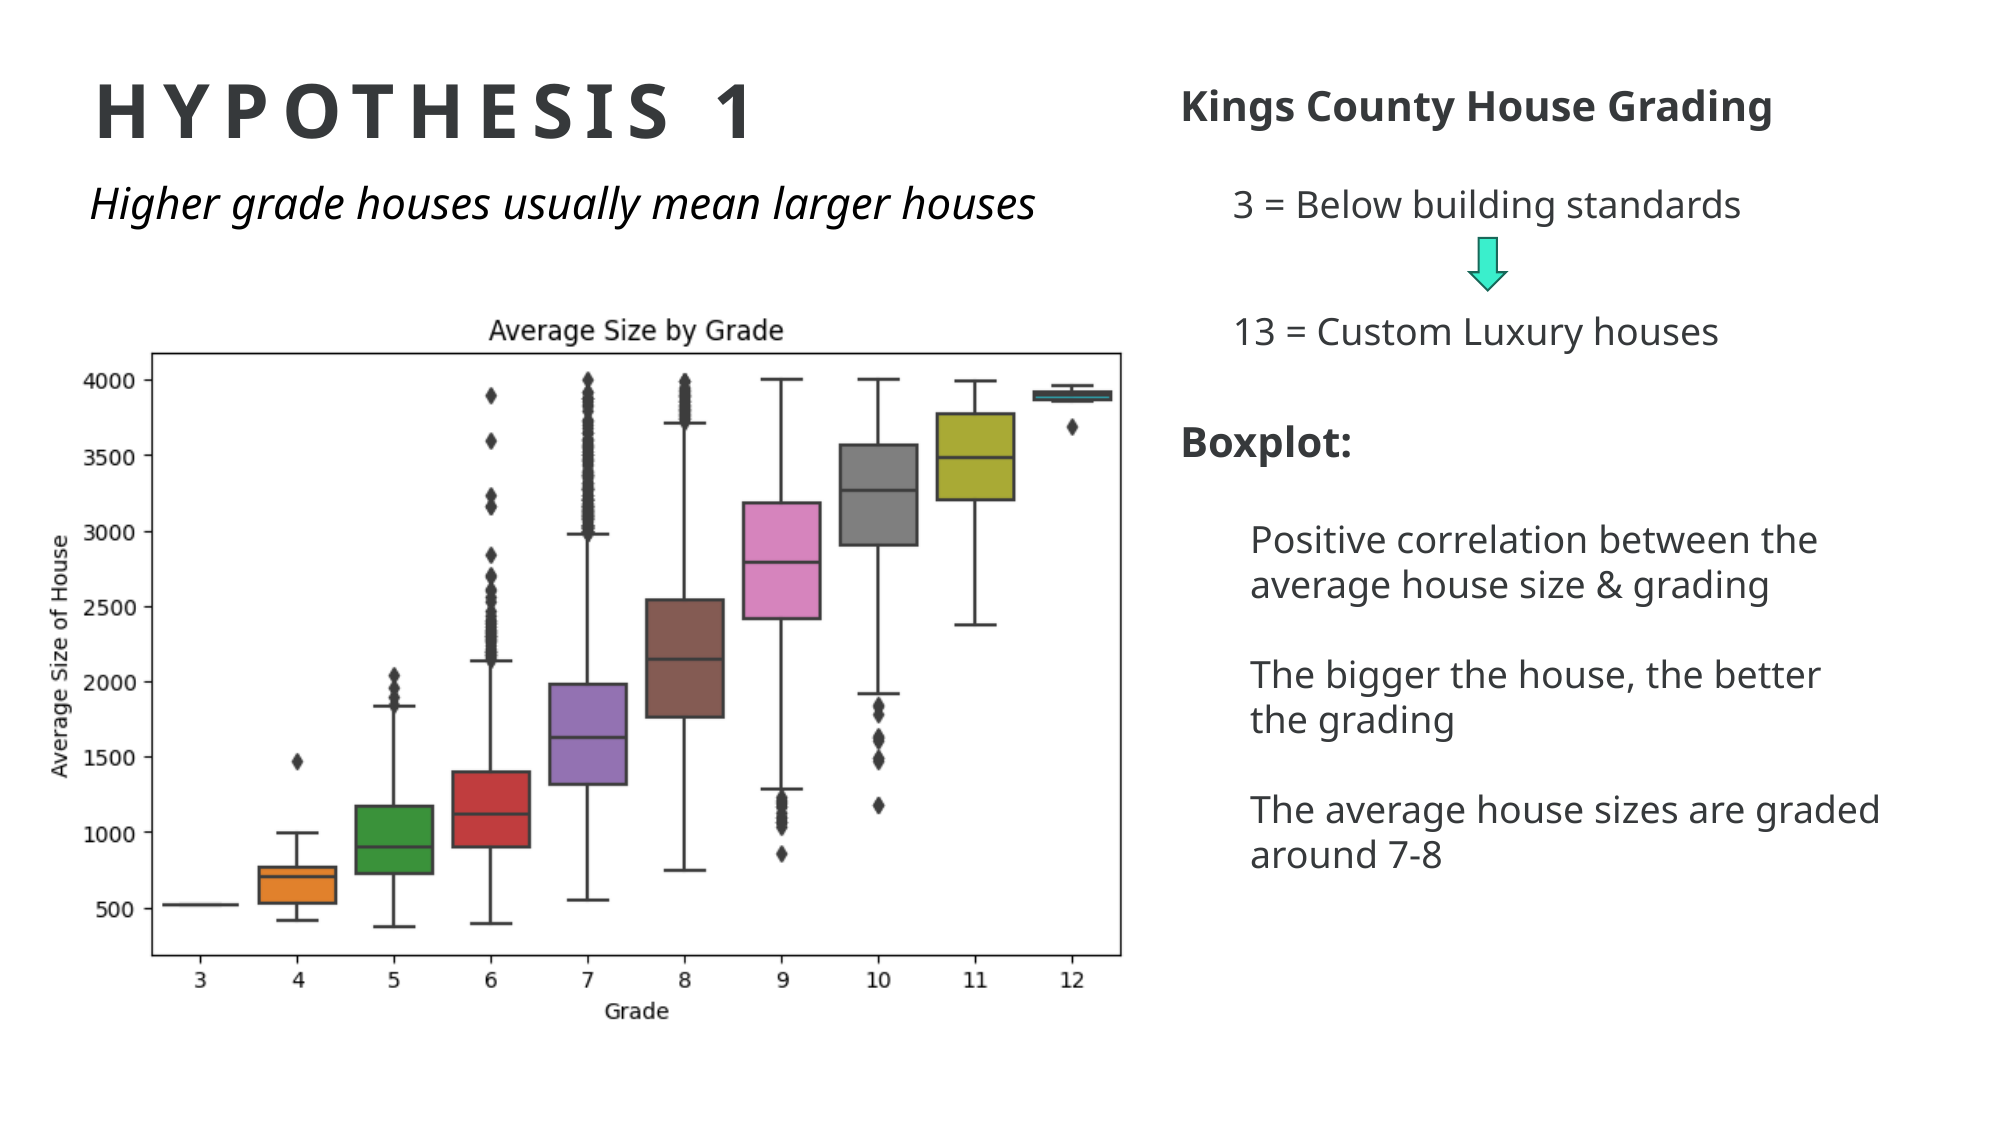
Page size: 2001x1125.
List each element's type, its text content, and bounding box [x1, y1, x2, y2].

text_box 3 = Below building standards [1218, 128, 1949, 234]
text_box Kings County House Grading [1165, 72, 1888, 137]
text_box Positive correlation between the average house size & grading The bigger the house, the better the grading The average house sizes are graded around 7-8 [1235, 508, 1905, 884]
text_box Boxplot: [1165, 408, 1888, 473]
title Hypothesis 1 [93, 72, 1218, 156]
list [36, 303, 1136, 1038]
text_box 13 = Custom Luxury houses [1218, 300, 1949, 361]
text_box [1467, 236, 1509, 292]
text_box Higher grade houses usually mean larger houses [74, 168, 1097, 237]
